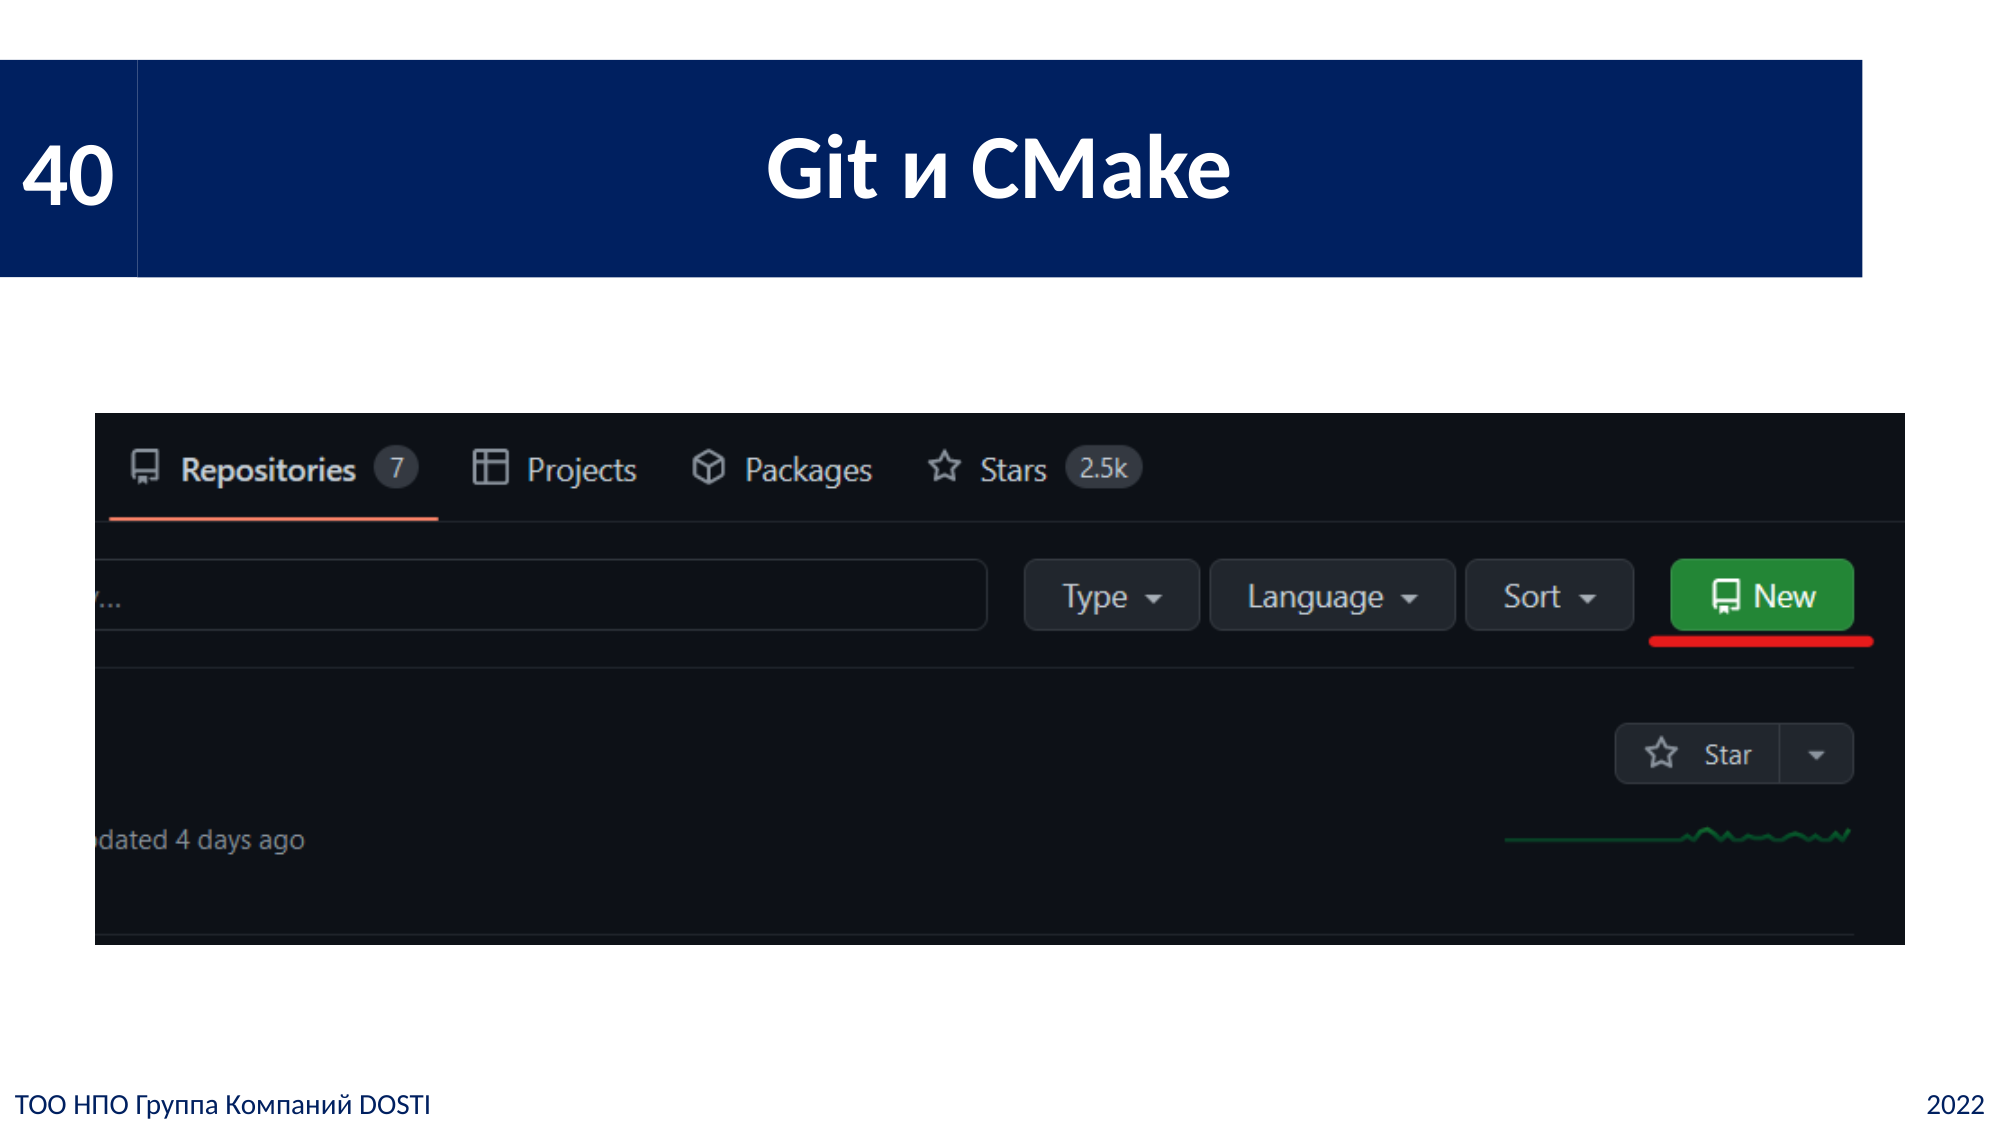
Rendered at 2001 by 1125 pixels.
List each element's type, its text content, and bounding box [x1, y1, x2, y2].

title Git и CMake [138, 59, 1863, 278]
text_box 40 [0, 59, 138, 278]
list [95, 413, 1905, 945]
text_box ТОО НПО Группа Компаний DOSTI [0, 1080, 1408, 1125]
text_box 2022 [1408, 1080, 2000, 1125]
